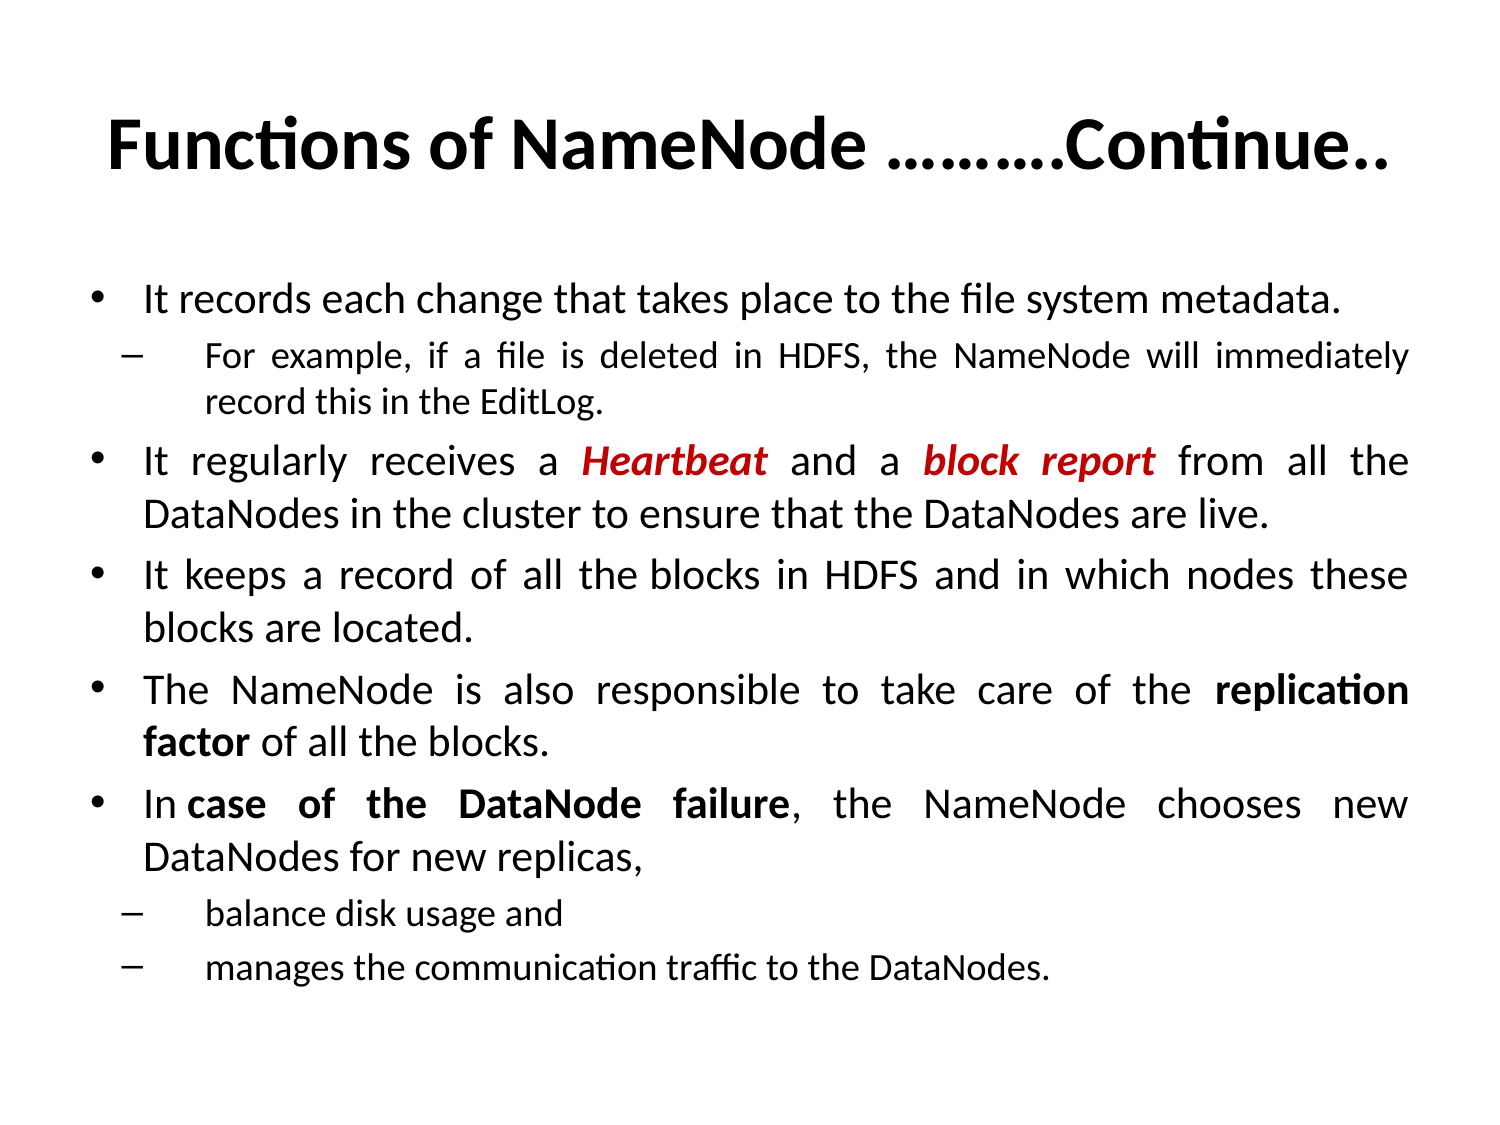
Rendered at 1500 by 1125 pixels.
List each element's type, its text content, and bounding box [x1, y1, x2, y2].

list It records each change that takes place to the file system metadata. For example, if a file is deleted in HDFS, the NameNode will immediately record this in the EditLog. It regularly receives a Heartbeat and a block report from all the DataNodes in the cluster to ensure that the DataNodes are live. It keeps a record of all the blocks in HDFS and in which nodes these blocks are located. The NameNode is also responsible to take care of the replication factor of all the blocks. In case of the DataNode failure, the NameNode chooses new DataNodes for new replicas, balance disk usage and manages the communication traffic to the DataNodes. [75, 262, 1425, 1005]
title Functions of NameNode ……….Continue.. [75, 45, 1425, 233]
